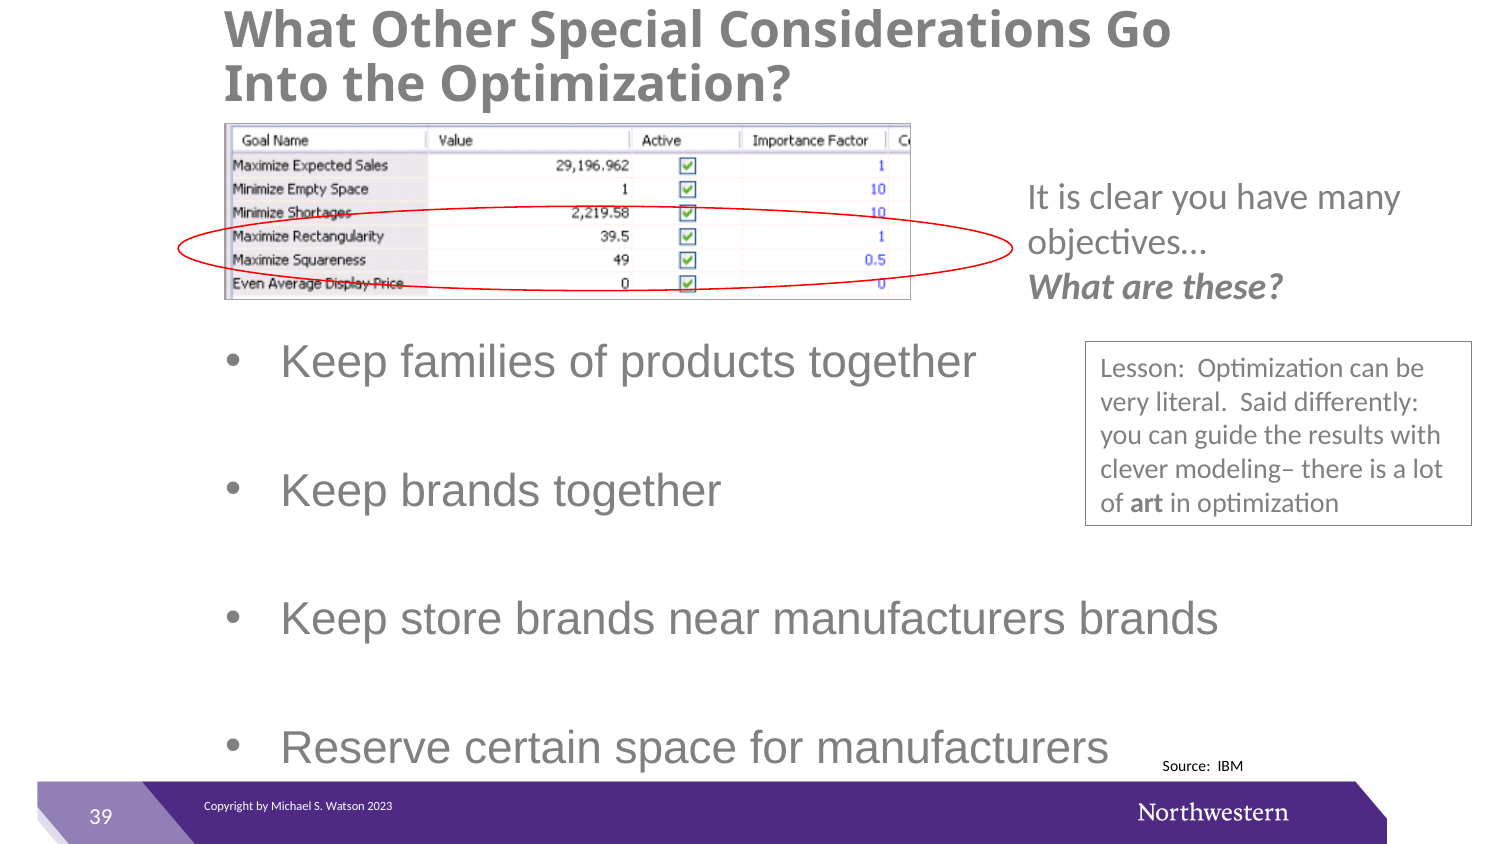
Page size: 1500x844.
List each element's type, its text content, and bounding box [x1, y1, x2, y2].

text_box It is clear you have many objectives… What are these? [1012, 164, 1437, 315]
text_box [178, 230, 219, 267]
text_box [915, 221, 1012, 276]
list Keep families of products together Keep brands together Keep store brands near manufacturers brands Reserve certain space for manufacturers [209, 324, 1242, 788]
picture [0, 0, 1499, 844]
text_box What Other Special Considerations Go Into the Optimization? [209, 18, 1279, 98]
text_box Source: IBM [1147, 748, 1259, 783]
text_box Lesson: Optimization can be very literal. Said differently: you can guide the results with clever modeling– there is a lot of art in optimization [1085, 341, 1472, 526]
